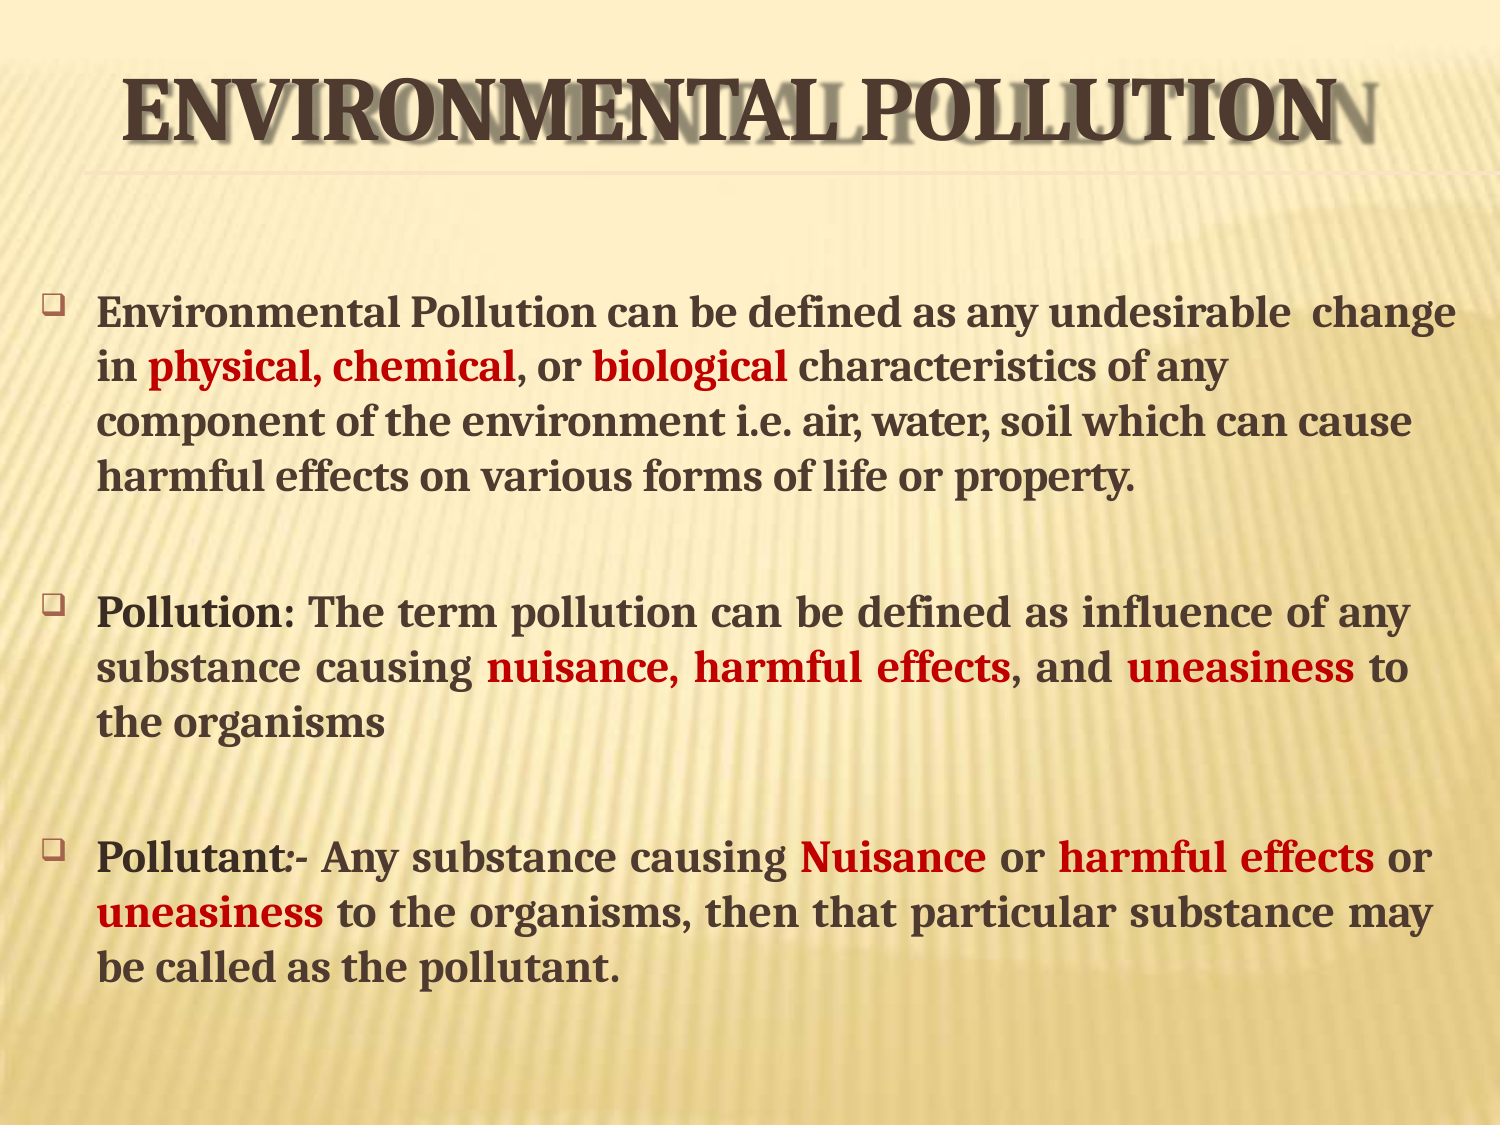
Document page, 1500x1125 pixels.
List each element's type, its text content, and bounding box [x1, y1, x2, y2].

text_box [64, 22, 1443, 170]
text_box Environmental Pollution can be defined as any undesirable change in physical, chemical, or biological characteristics of any component of the environment i.e. air, water, soil which can cause harmful effects on various forms of life or property. Pollution: The term pollution can be defined as influence of any substance causing nuisance, harmful effects, and uneasiness to the organisms Pollutant:- Any substance causing Nuisance or harmful effects or uneasiness to the organisms, then that particular substance may be called as the pollutant. [37, 279, 1467, 992]
picture [0, 0, 1500, 1125]
title ENVIRONMENTAL POLLUTION [118, 46, 1382, 237]
